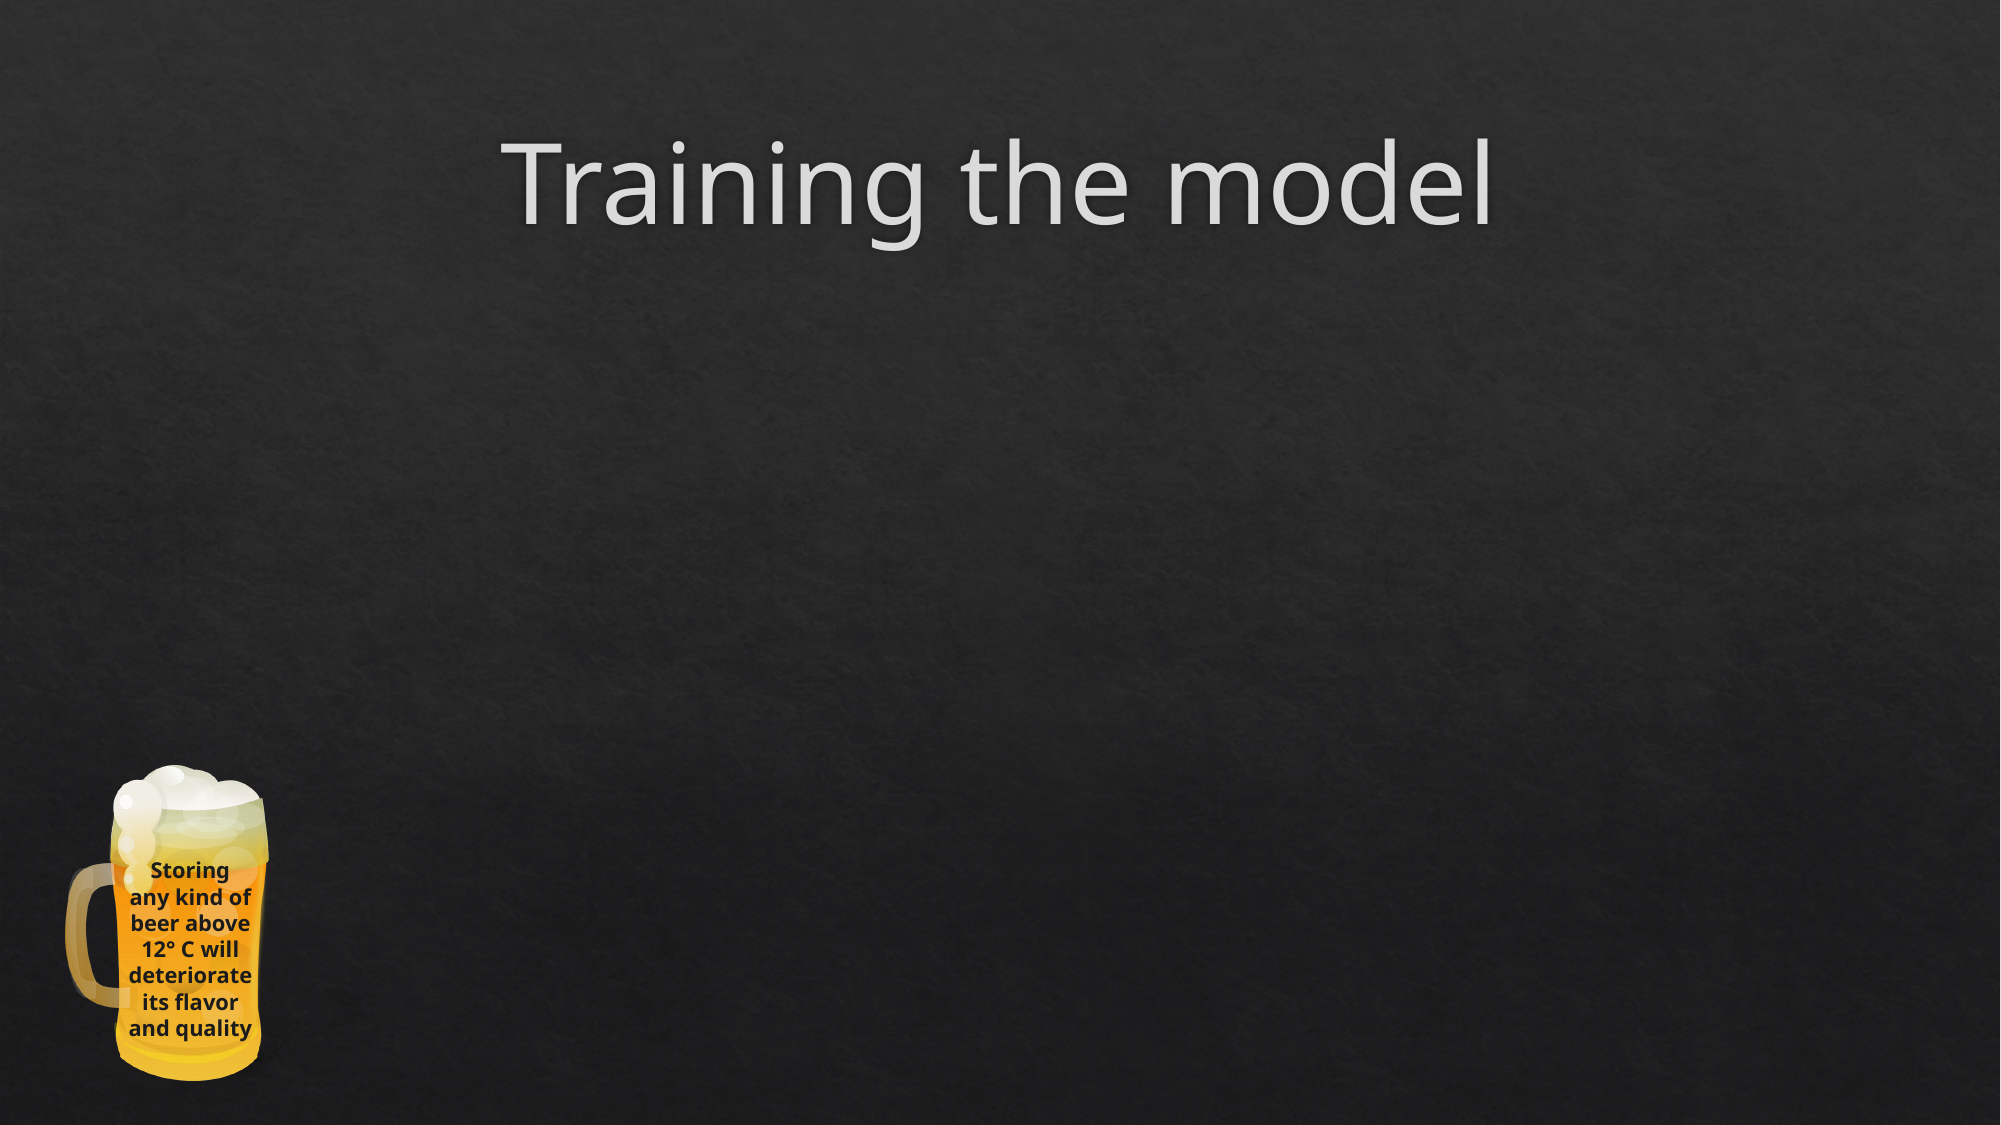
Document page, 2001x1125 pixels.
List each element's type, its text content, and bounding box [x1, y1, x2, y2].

picture [65, 765, 291, 1083]
title Training the model [149, 99, 1849, 260]
